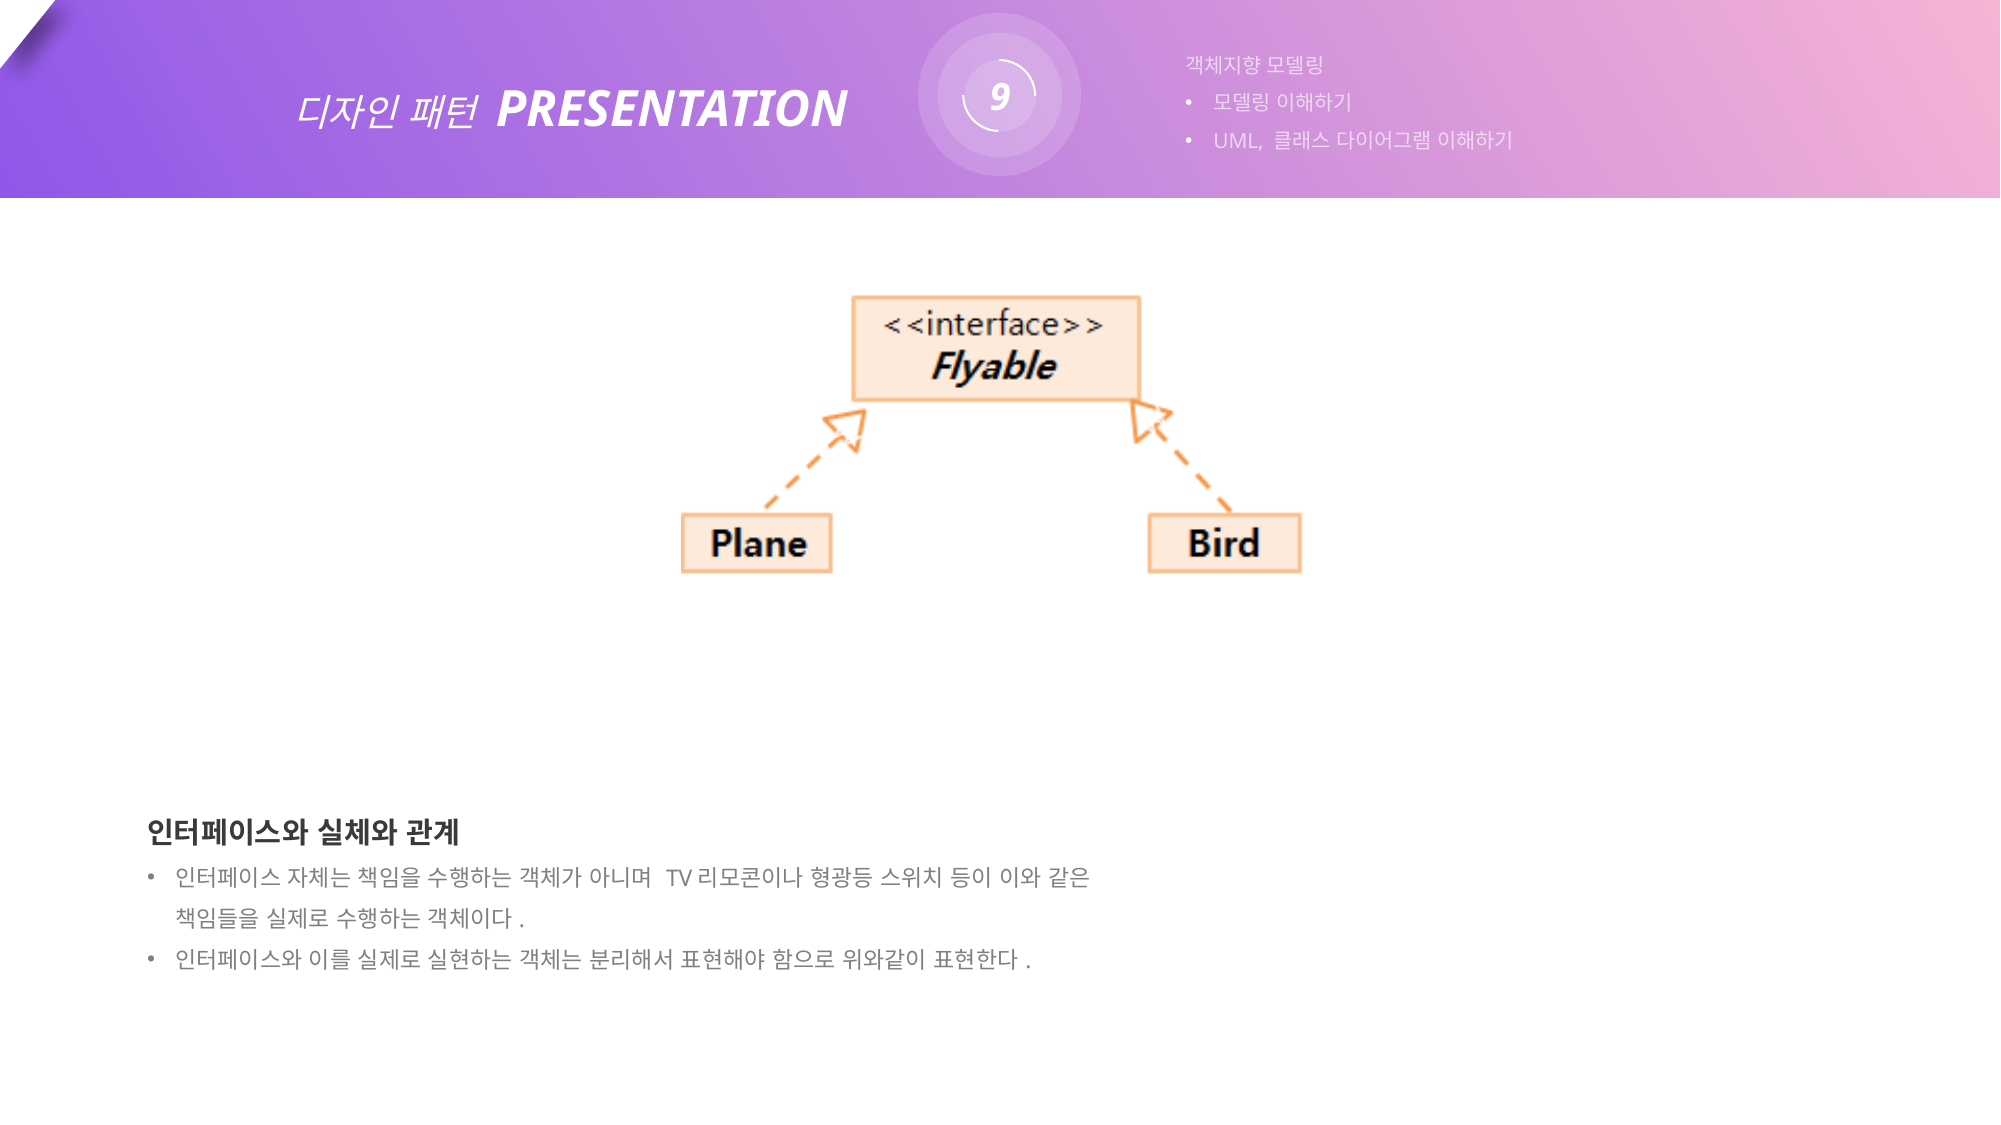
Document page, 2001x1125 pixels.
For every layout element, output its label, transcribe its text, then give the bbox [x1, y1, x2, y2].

text_box 인터페이스와 실체와 관계 인터페이스 자체는 책임을 수행하는 객체가 아니며 TV리모콘이나 형광등 스위치 등이 이와 같은 책임들을 실제로 수행하는 객체이다. 인터페이스와 이를 실제로 실현하는 객체는 분리해서 표현해야 함으로 위와같이 표현한다. [132, 789, 1142, 981]
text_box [0, 0, 2000, 198]
picture [681, 273, 1317, 599]
